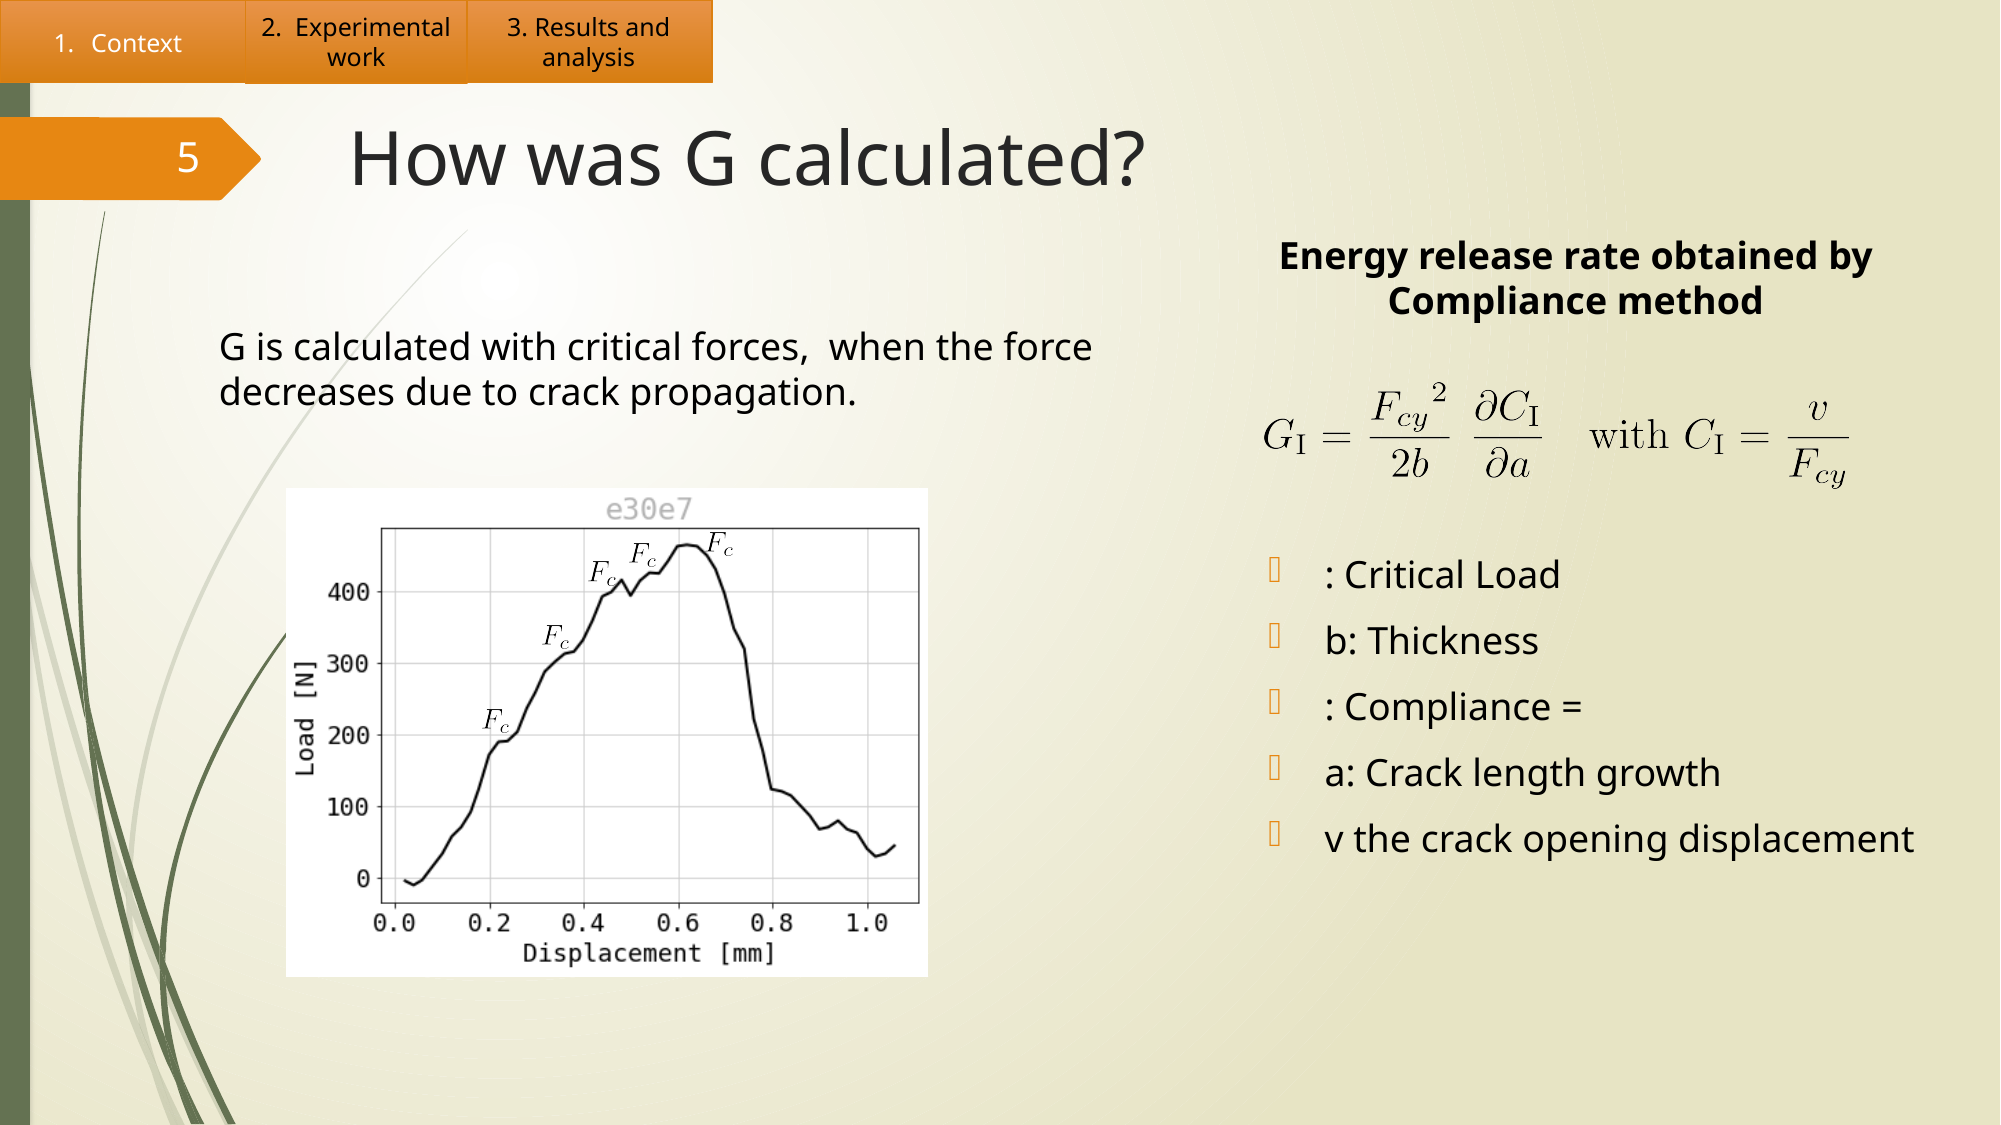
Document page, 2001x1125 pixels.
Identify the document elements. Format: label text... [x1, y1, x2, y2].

picture [1264, 381, 1849, 489]
slide_number 5 [87, 129, 216, 190]
picture [286, 487, 928, 977]
text_box 2. Experimental work [245, 0, 468, 84]
text_box G is calculated with critical forces, when the force decreases due to crack propagation. [204, 270, 1148, 421]
text_box Energy release rate obtained by Compliance method [1254, 224, 1897, 330]
text_box Context [0, 0, 245, 83]
text_box 3. Results and analysis [468, 0, 713, 83]
title How was G calculated? [333, 102, 1796, 313]
